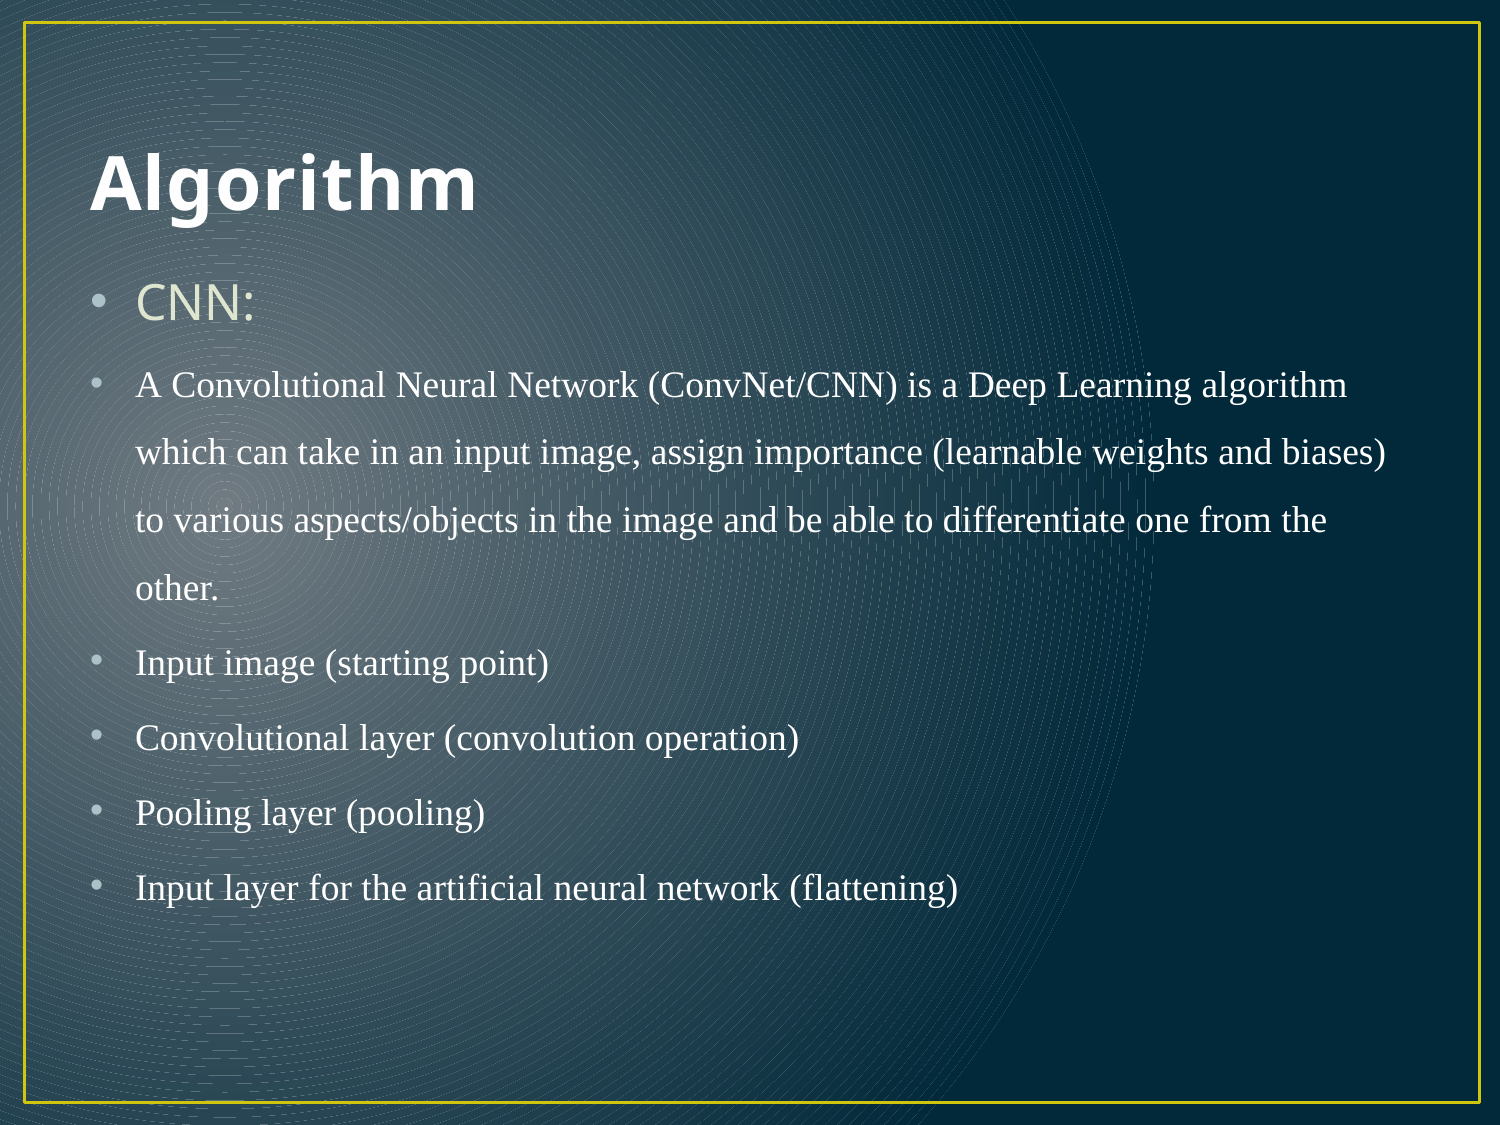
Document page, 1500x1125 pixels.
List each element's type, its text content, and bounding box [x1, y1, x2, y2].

title Algorithm [75, 45, 1425, 233]
list CNN: A Convolutional Neural Network (ConvNet/CNN) is a Deep Learning algorithm which can take in an input image, assign importance (learnable weights and biases) to various aspects/objects in the image and be able to differentiate one from the other. Input image (starting point) Convolutional layer (convolution operation) Pooling layer (pooling) Input layer for the artificial neural network (flattening) [75, 262, 1425, 1005]
